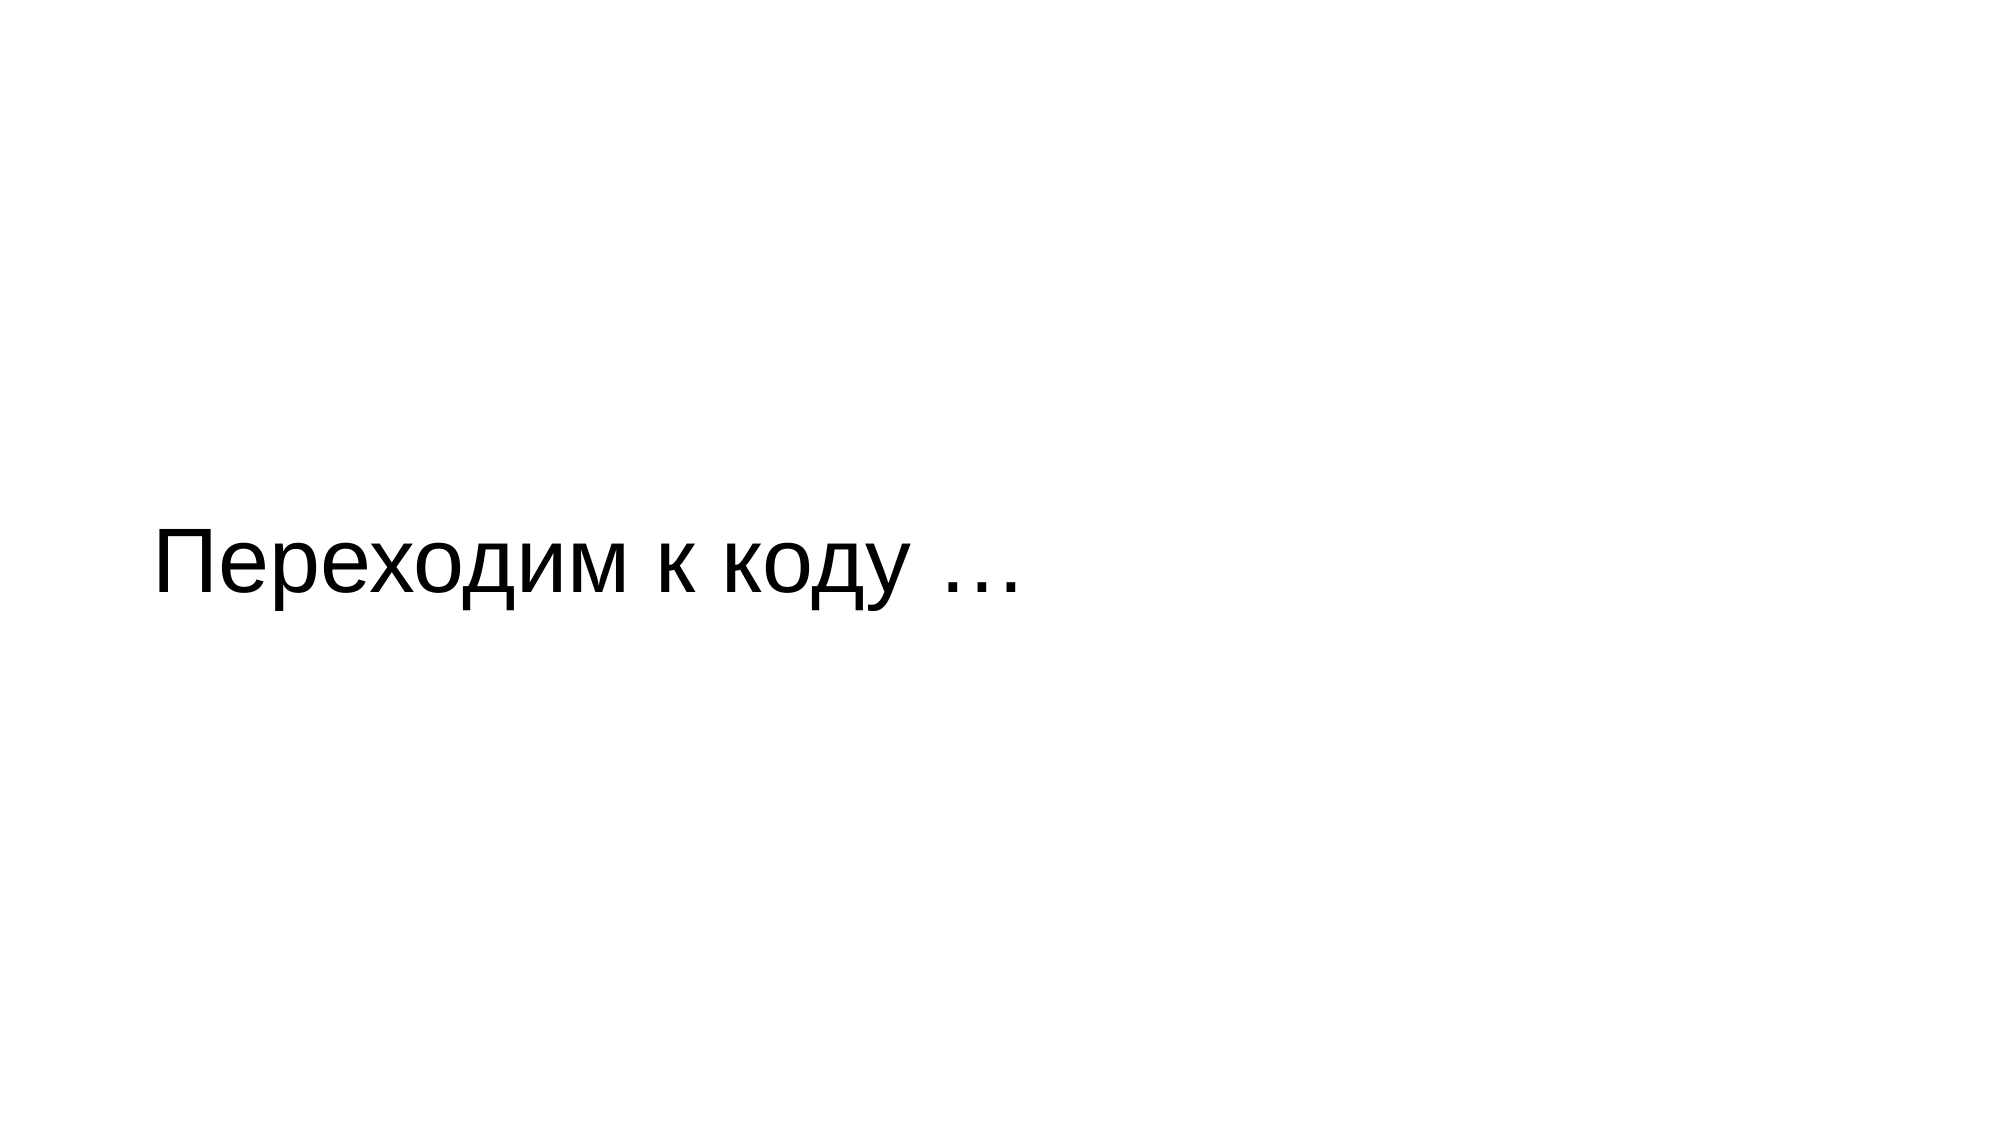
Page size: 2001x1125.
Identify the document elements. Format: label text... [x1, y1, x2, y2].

title Переходим к коду … [137, 453, 1863, 672]
